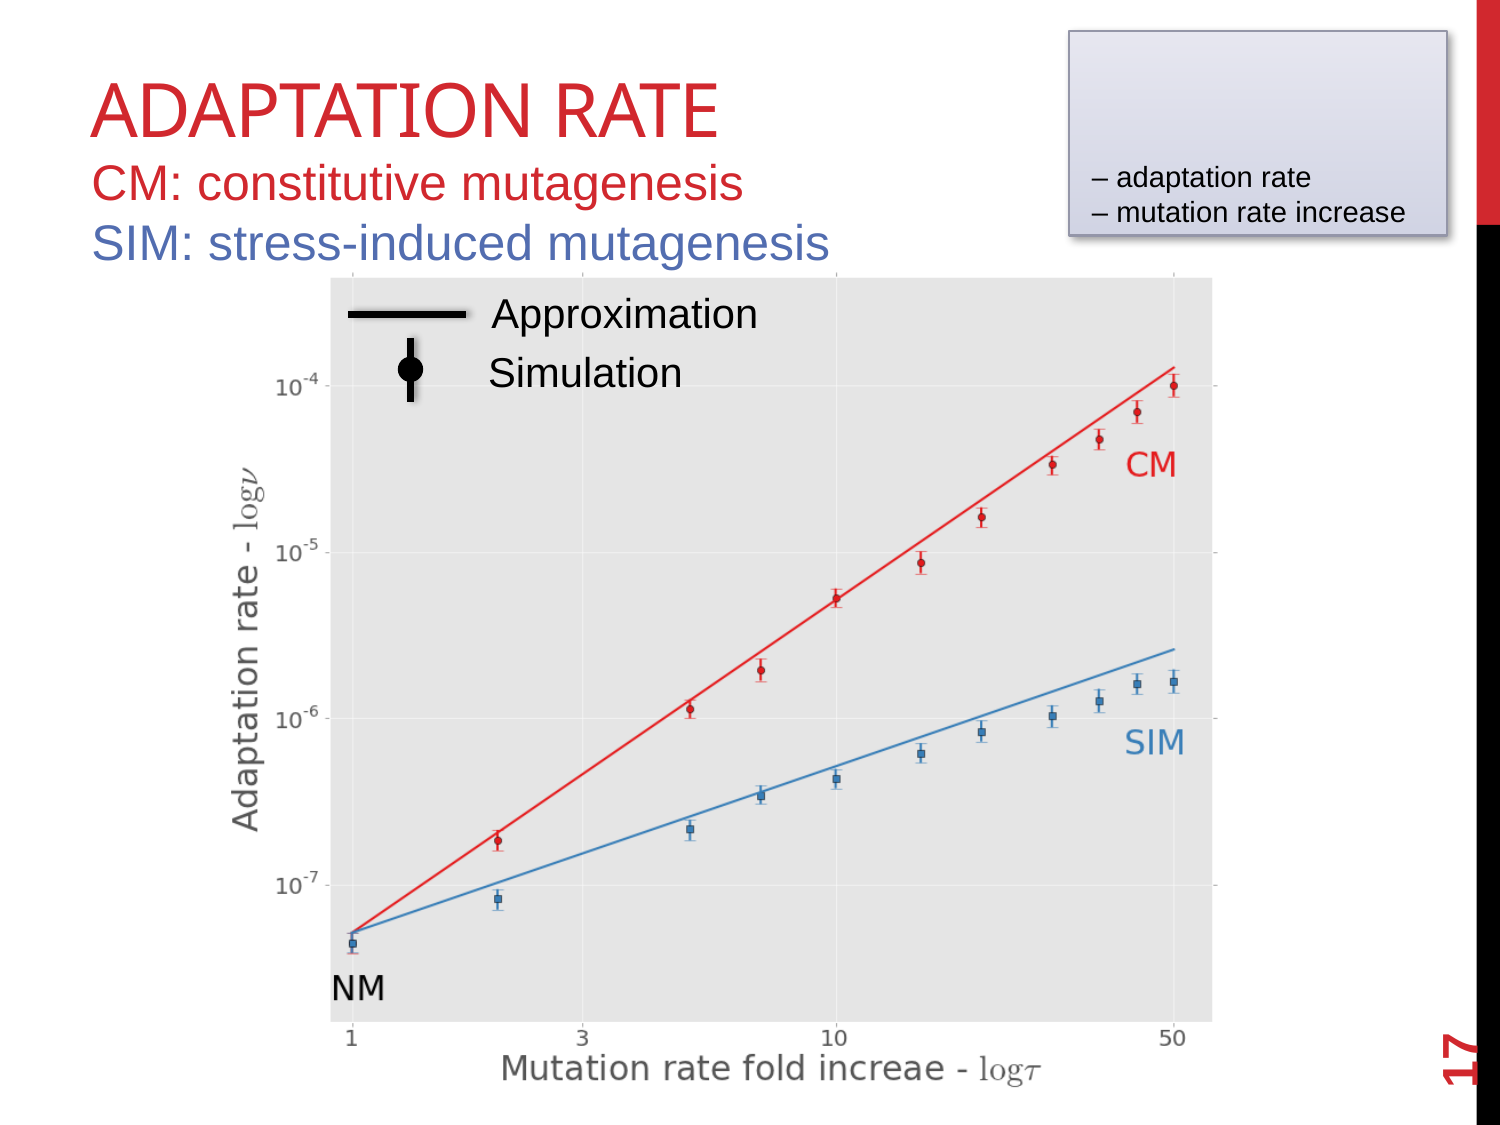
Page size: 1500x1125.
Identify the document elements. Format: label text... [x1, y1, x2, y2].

slide_number 17 [1427, 887, 1488, 1104]
title Adaptation rate [75, 25, 1025, 250]
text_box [399, 337, 422, 403]
picture [229, 271, 1218, 1095]
text_box CM: constitutive mutagenesis SIM: stress-induced mutagenesis [76, 142, 984, 278]
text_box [472, 278, 812, 405]
